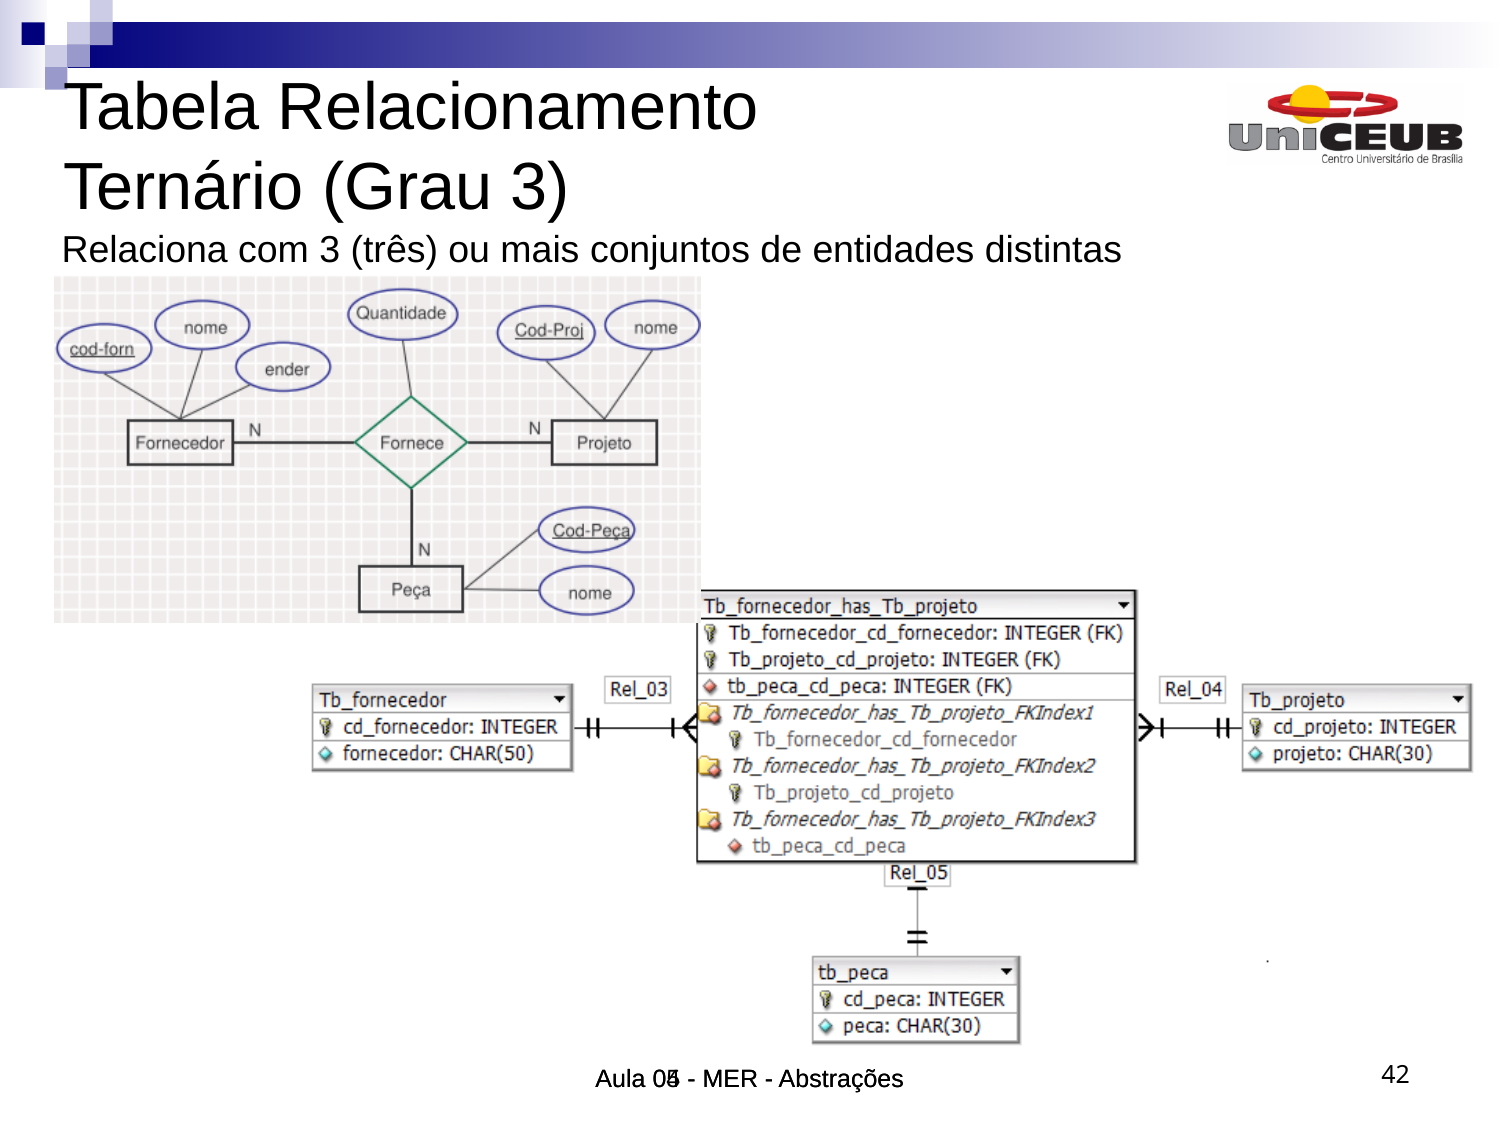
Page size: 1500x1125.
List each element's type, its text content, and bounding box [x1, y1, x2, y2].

footer Aula 05 - MER - Abstrações [512, 1071, 988, 1100]
text_box ‹#› [1074, 1071, 1425, 1100]
picture [54, 275, 1500, 1062]
title Tabela Relacionamento Ternário (Grau 3) [48, 30, 1500, 256]
picture [1227, 83, 1464, 165]
text_box Relaciona com 3 (três) ou mais conjuntos de entidades distintas [46, 217, 1374, 278]
